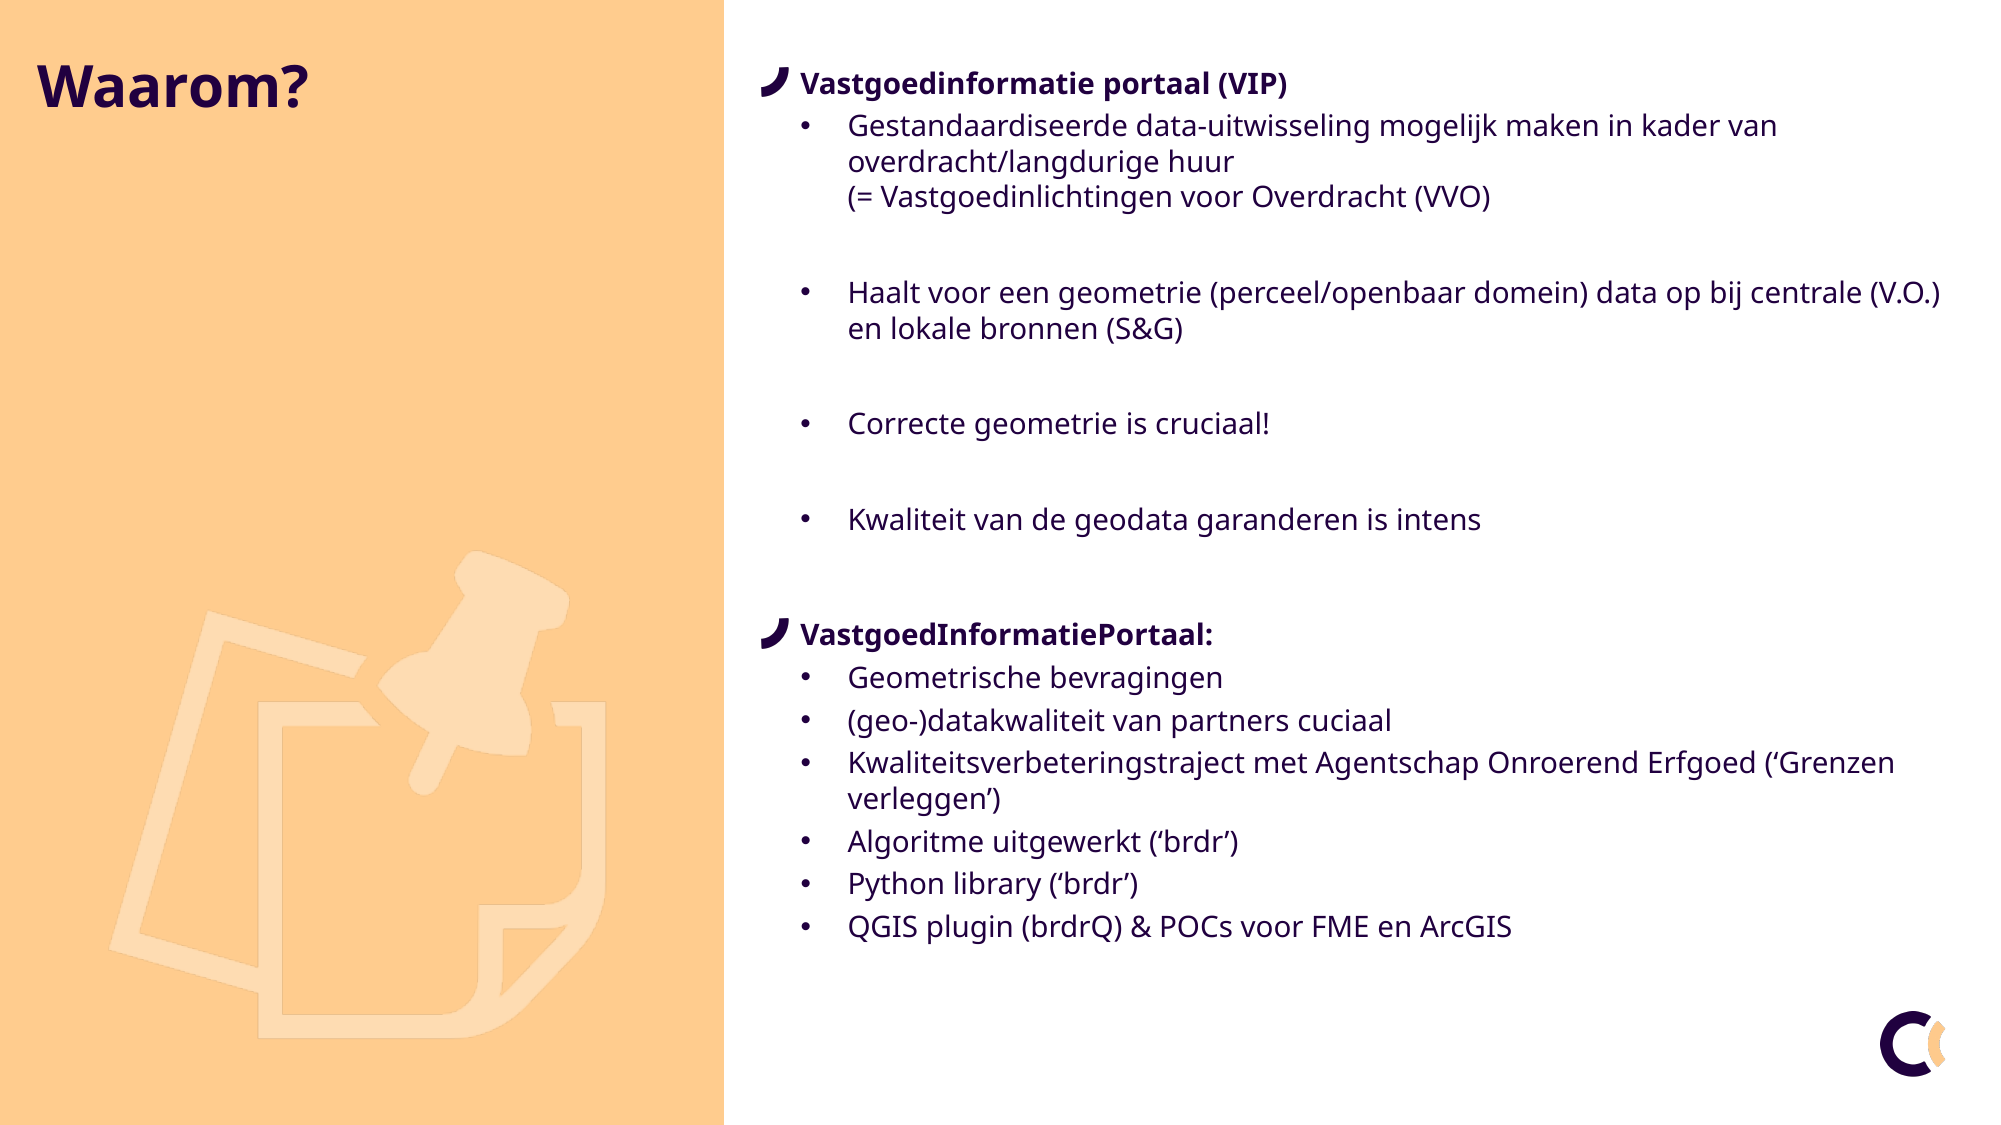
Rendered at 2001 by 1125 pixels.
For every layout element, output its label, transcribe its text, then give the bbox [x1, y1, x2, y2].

title Waarom? [37, 49, 692, 406]
picture [1880, 1011, 1946, 1078]
picture [69, 508, 655, 1094]
list Vastgoedinformatie portaal (VIP) Gestandaardiseerde data-uitwisseling mogelijk maken in kader van overdracht/langdurige huur (= Vastgoedinlichtingen voor Overdracht (VVO) Haalt voor een geometrie (perceel/openbaar domein) data op bij centrale (V.O.) en lokale bronnen (S&G) Correcte geometrie is cruciaal! Kwaliteit van de geodata garanderen is intens VastgoedInformatiePortaal: Geometrische bevragingen (geo-)datakwaliteit van partners cuciaal Kwaliteitsverbeteringstraject met Agentschap Onroerend Erfgoed (‘Grenzen verleggen’) Algoritme uitgewerkt (‘brdr’) Python library (‘brdr’) QGIS plugin (brdrQ) & POCs voor FME en ArcGIS [761, 57, 1946, 961]
picture [761, 618, 789, 649]
picture [761, 67, 789, 97]
